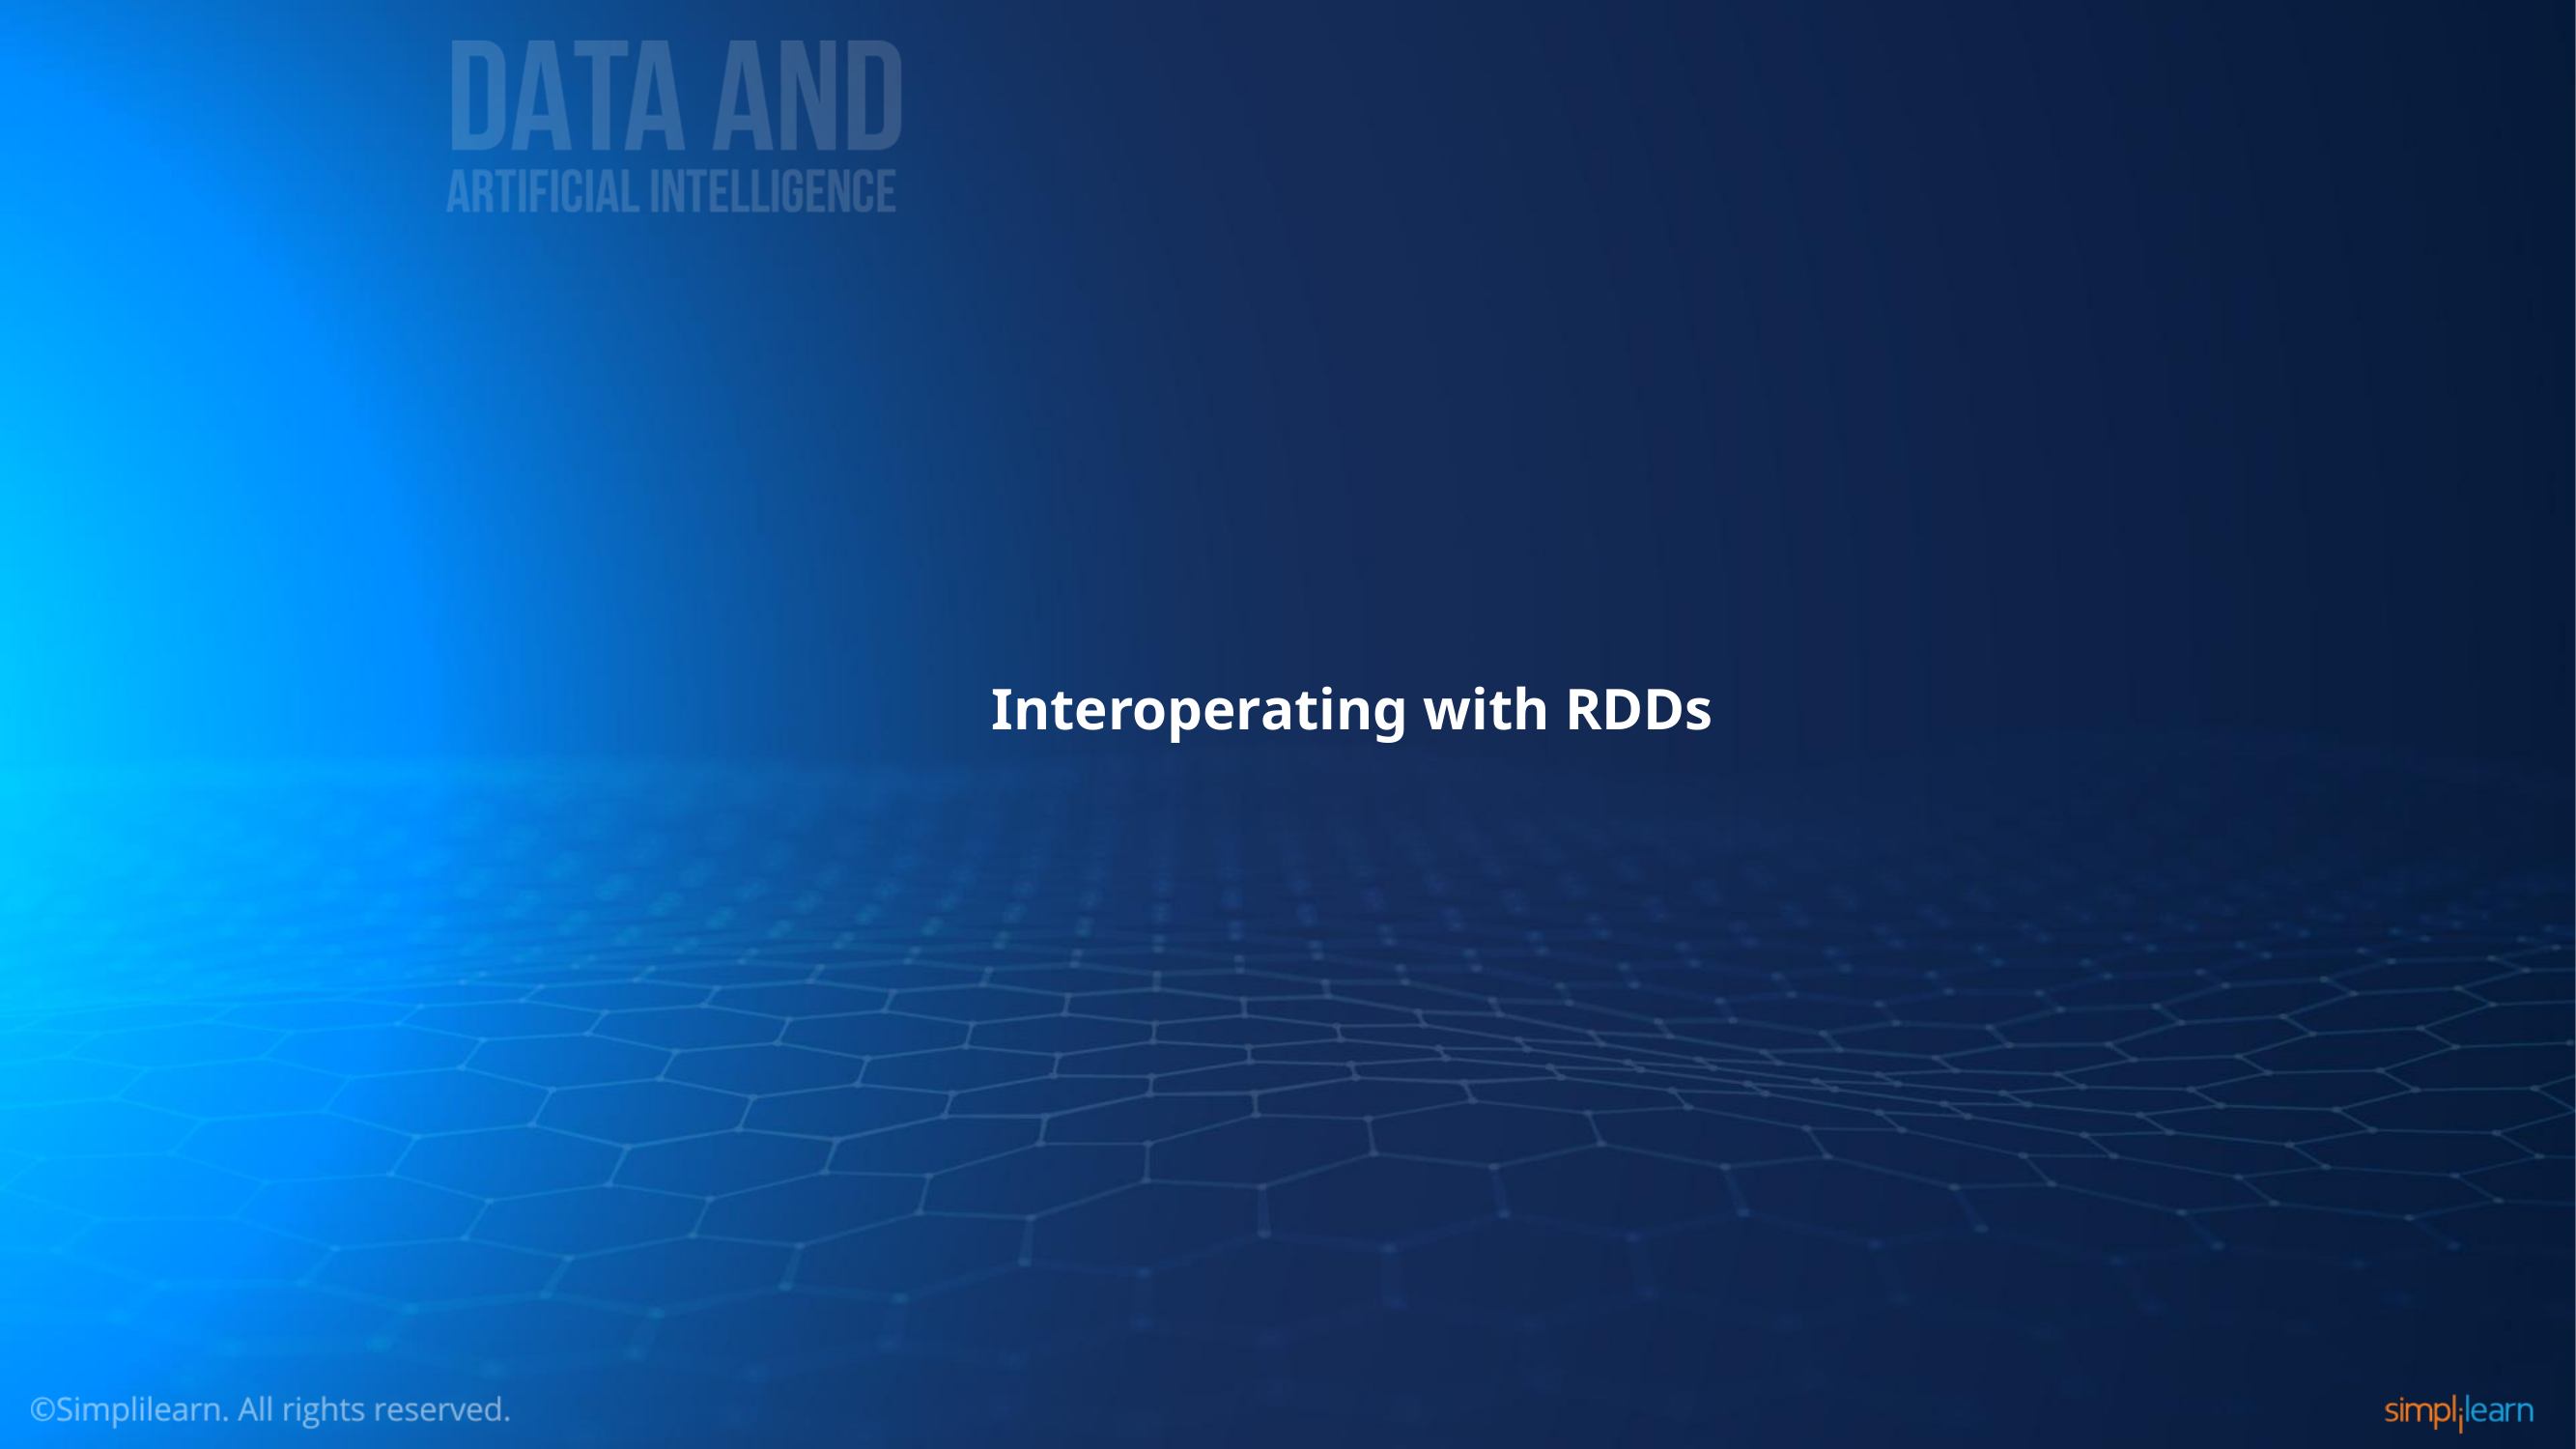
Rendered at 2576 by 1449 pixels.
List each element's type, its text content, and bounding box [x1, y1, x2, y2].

list Interoperating with RDDs [244, 666, 2424, 783]
picture [0, 0, 2576, 1449]
